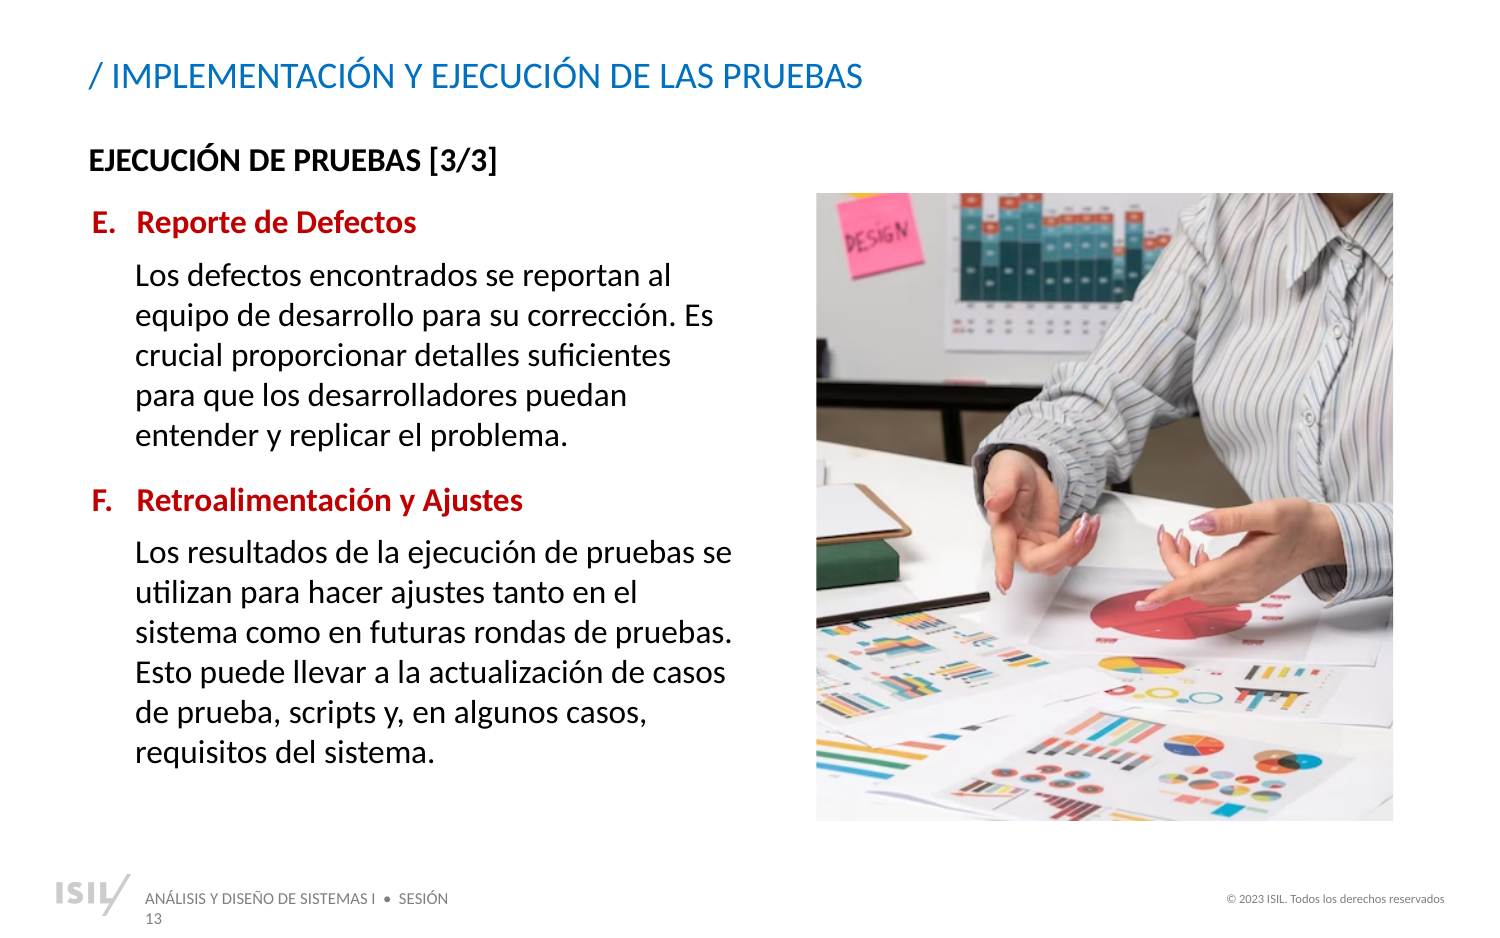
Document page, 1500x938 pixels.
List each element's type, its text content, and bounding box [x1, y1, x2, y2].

list EJECUCIÓN DE PRUEBAS [3/3] [76, 132, 750, 191]
list Reporte de Defectos Los defectos encontrados se reportan al equipo de desarrollo para su corrección. Es crucial proporcionar detalles suficientes para que los desarrolladores puedan entender y replicar el problema. Retroalimentación y Ajustes Los resultados de la ejecución de pruebas se utilizan para hacer ajustes tanto en el sistema como en futuras rondas de pruebas. Esto puede llevar a la actualización de casos de prueba, scripts y, en algunos casos, requisitos del sistema. [76, 193, 750, 866]
list / IMPLEMENTACIÓN Y EJECUCIÓN DE LAS PRUEBAS [76, 45, 1424, 104]
picture [816, 192, 1394, 821]
